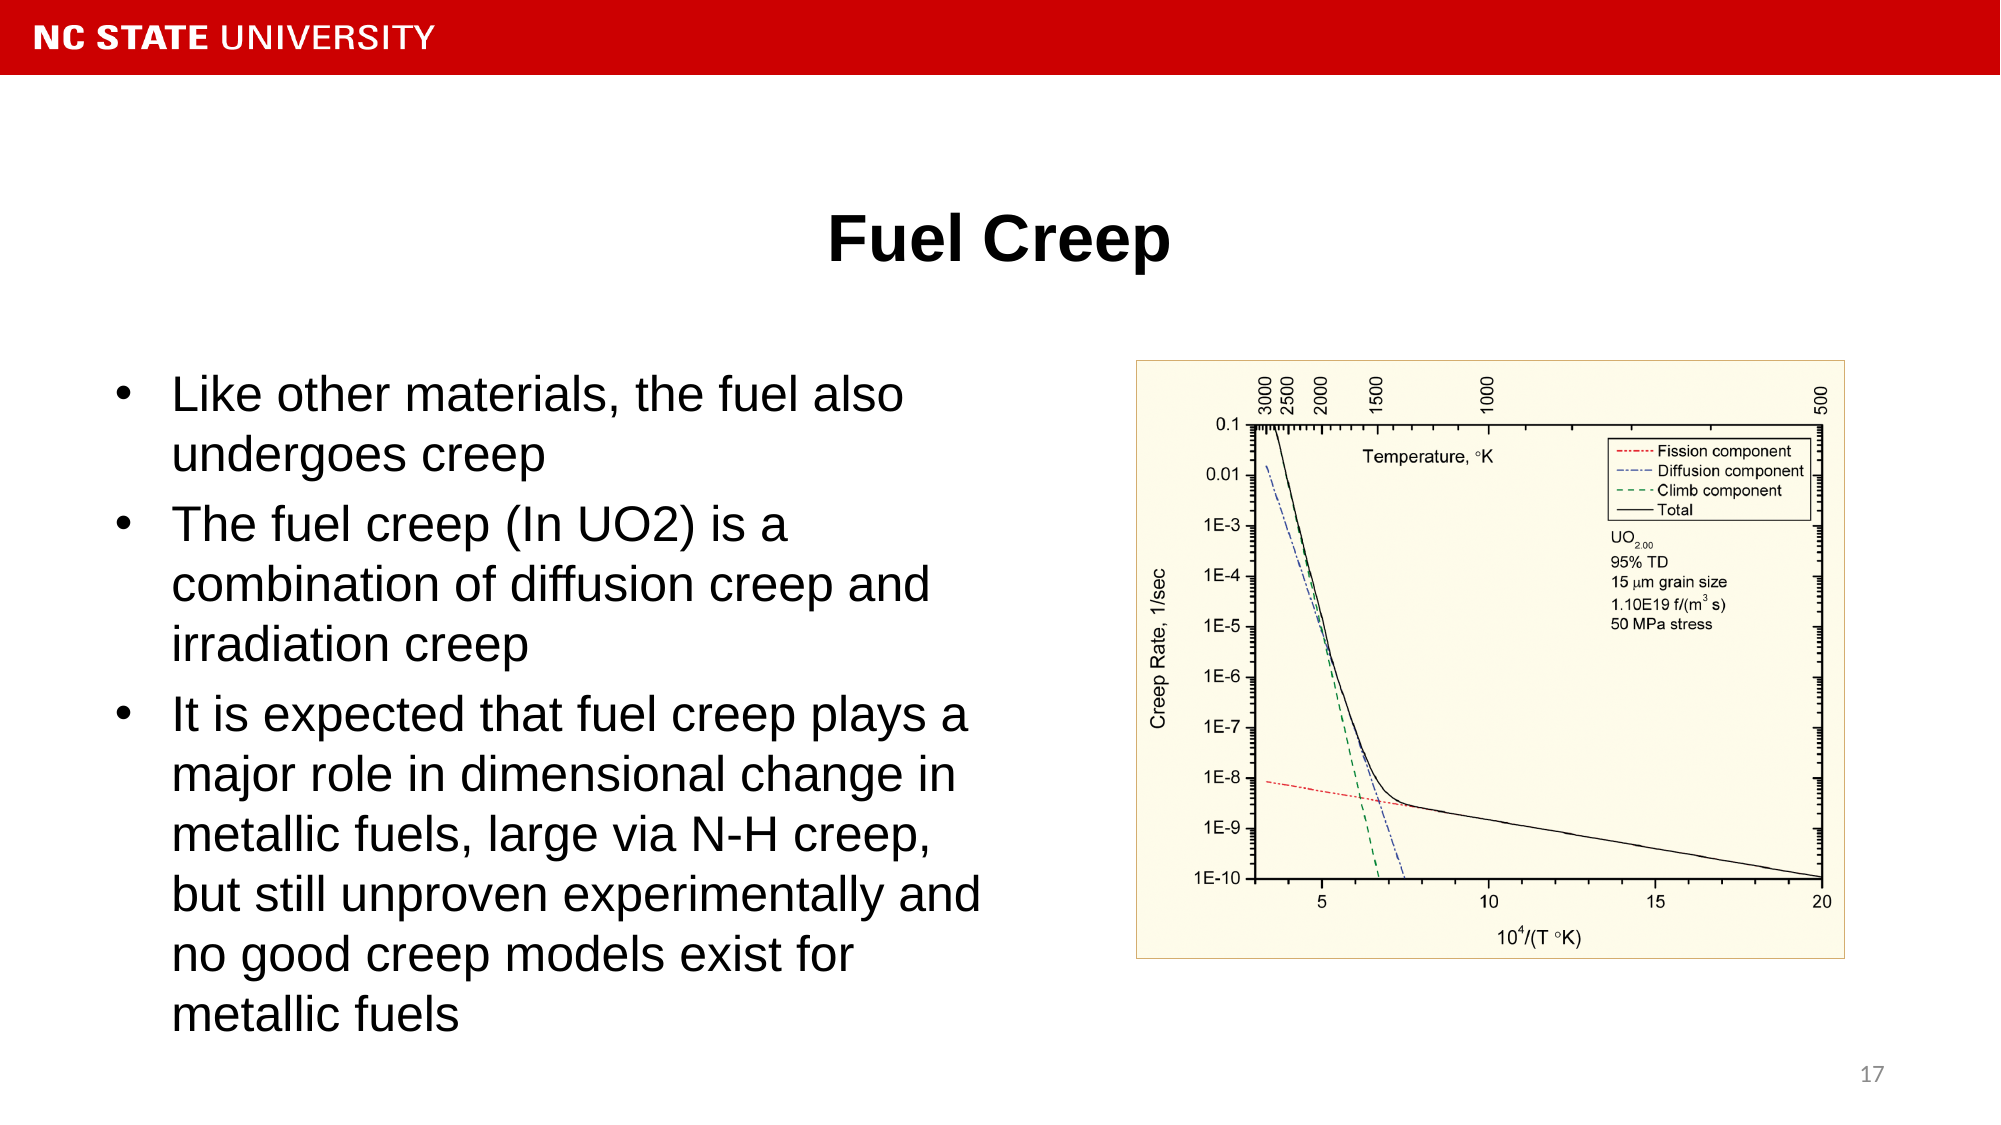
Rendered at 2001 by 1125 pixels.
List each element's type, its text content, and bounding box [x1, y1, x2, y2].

picture [1136, 360, 1845, 958]
picture [0, 0, 2000, 75]
title Fuel Creep [99, 147, 1900, 323]
slide_number 17 [1433, 1042, 1900, 1103]
list Like other materials, the fuel also undergoes creep The fuel creep (In UO2) is a combination of diffusion creep and irradiation creep It is expected that fuel creep plays a major role in dimensional change in metallic fuels, large via N-H creep, but still unproven experimentally and no good creep models exist for metallic fuels [99, 354, 1005, 1005]
